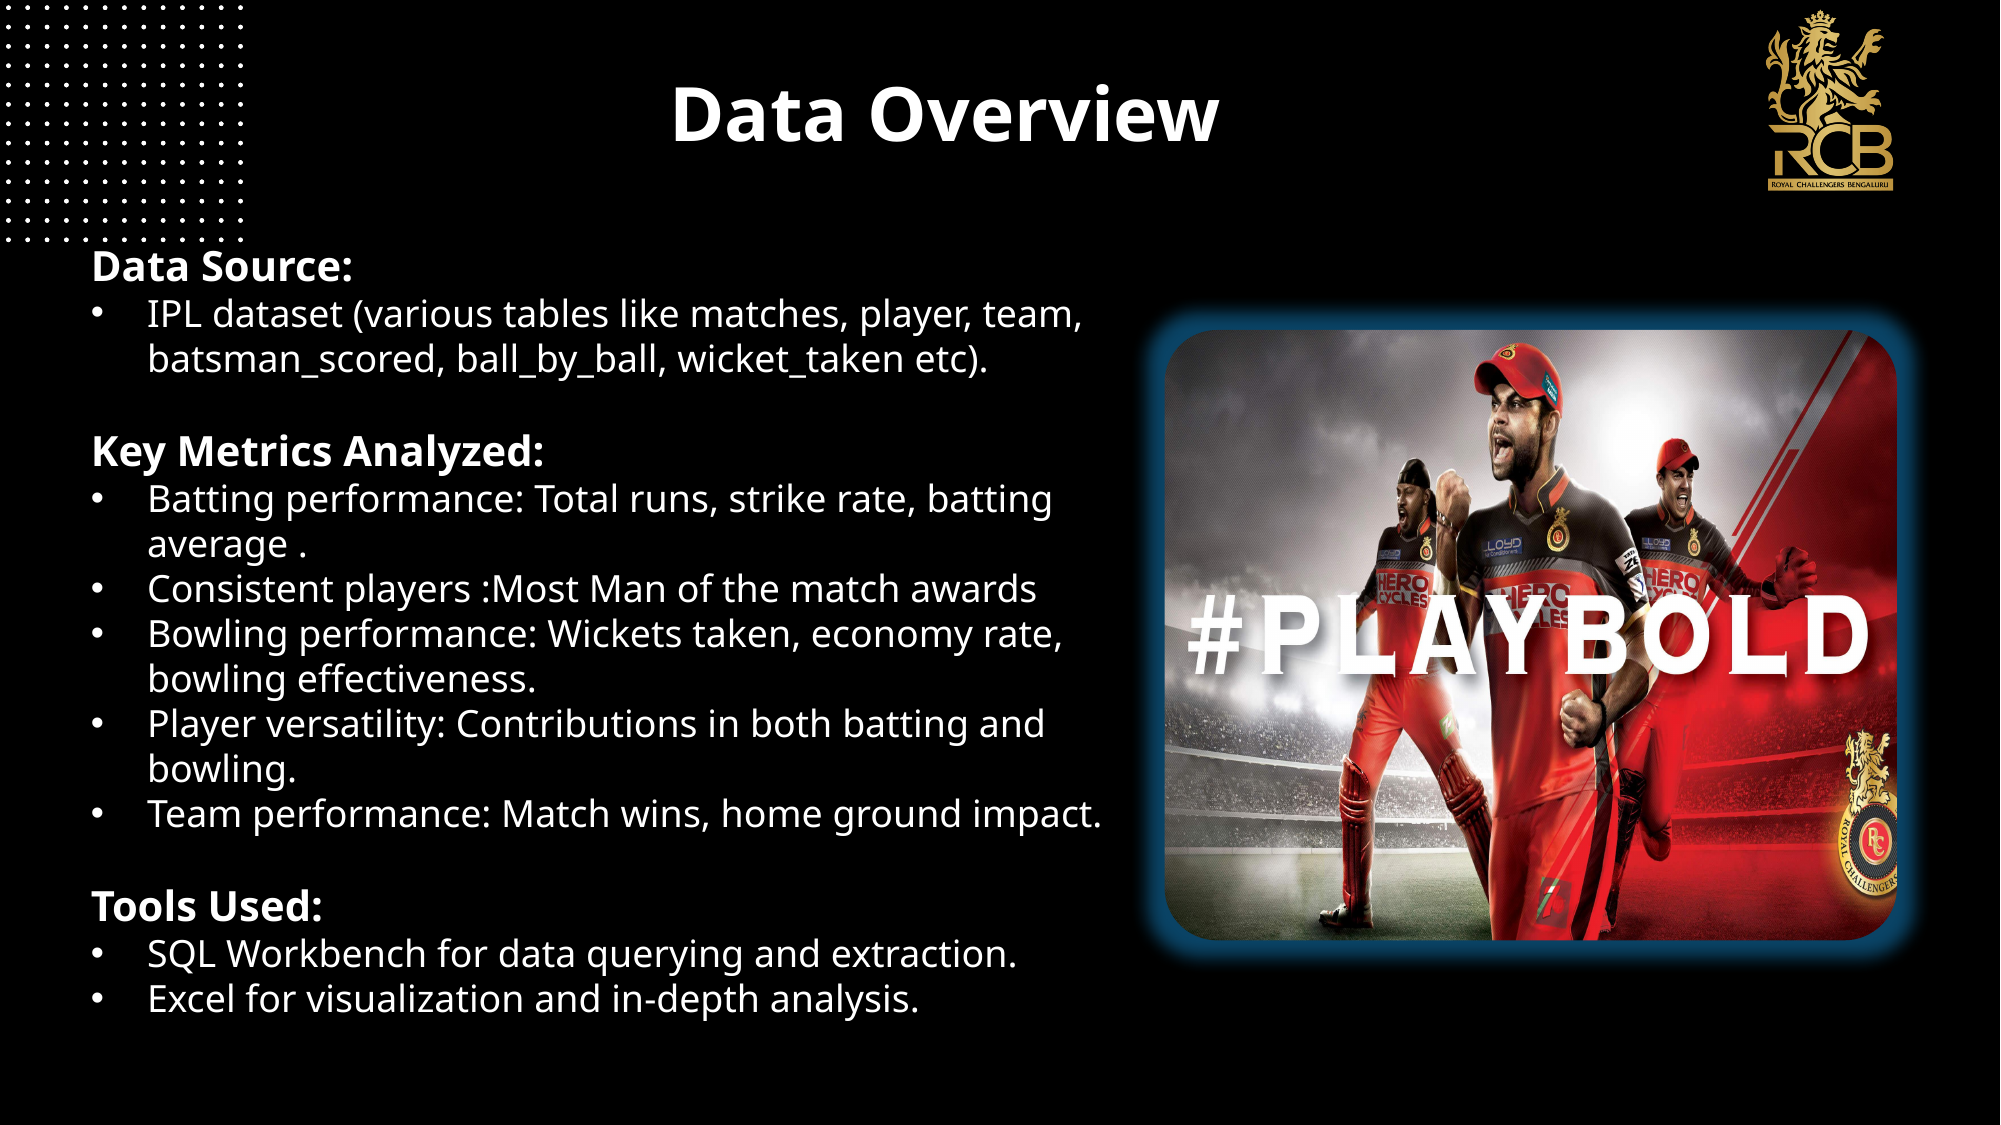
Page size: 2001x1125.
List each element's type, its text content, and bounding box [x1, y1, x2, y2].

text_box Data Source: IPL dataset (various tables like matches, player, team, batsman_scored, ball_by_ball, wicket_taken etc). Key Metrics Analyzed: Batting performance: Total runs, strike rate, batting average . Consistent players :Most Man of the match awards Bowling performance: Wickets taken, economy rate, bowling effectiveness. Player versatility: Contributions in both batting and bowling. Team performance: Match wins, home ground impact. Tools Used: SQL Workbench for data querying and extraction. Excel for visualization and in-depth analysis. [75, 232, 1165, 1027]
text_box Data Overview [533, 35, 1358, 188]
picture [1164, 328, 1898, 941]
picture [1659, 4, 2000, 197]
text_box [5, 4, 244, 243]
